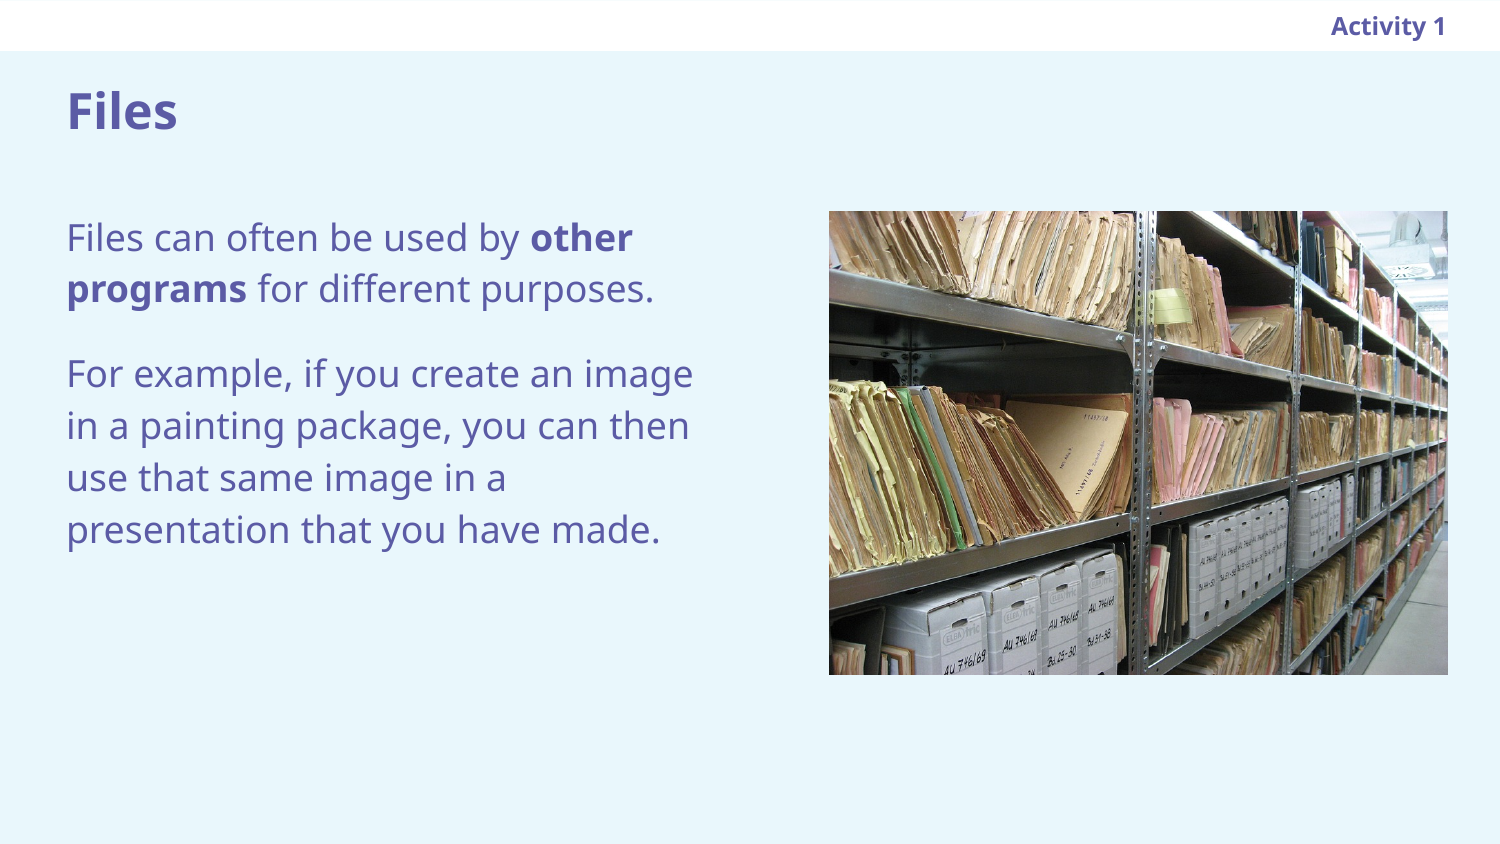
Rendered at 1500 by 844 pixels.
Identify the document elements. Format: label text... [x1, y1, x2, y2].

list Files can often be used by other programs for different purposes. For example, if you create an image in a painting package, you can then use that same image in a presentation that you have made. [51, 191, 723, 793]
title Files [51, 52, 1449, 167]
subtitle Activity 1 [862, 0, 1448, 52]
picture [829, 211, 1448, 676]
